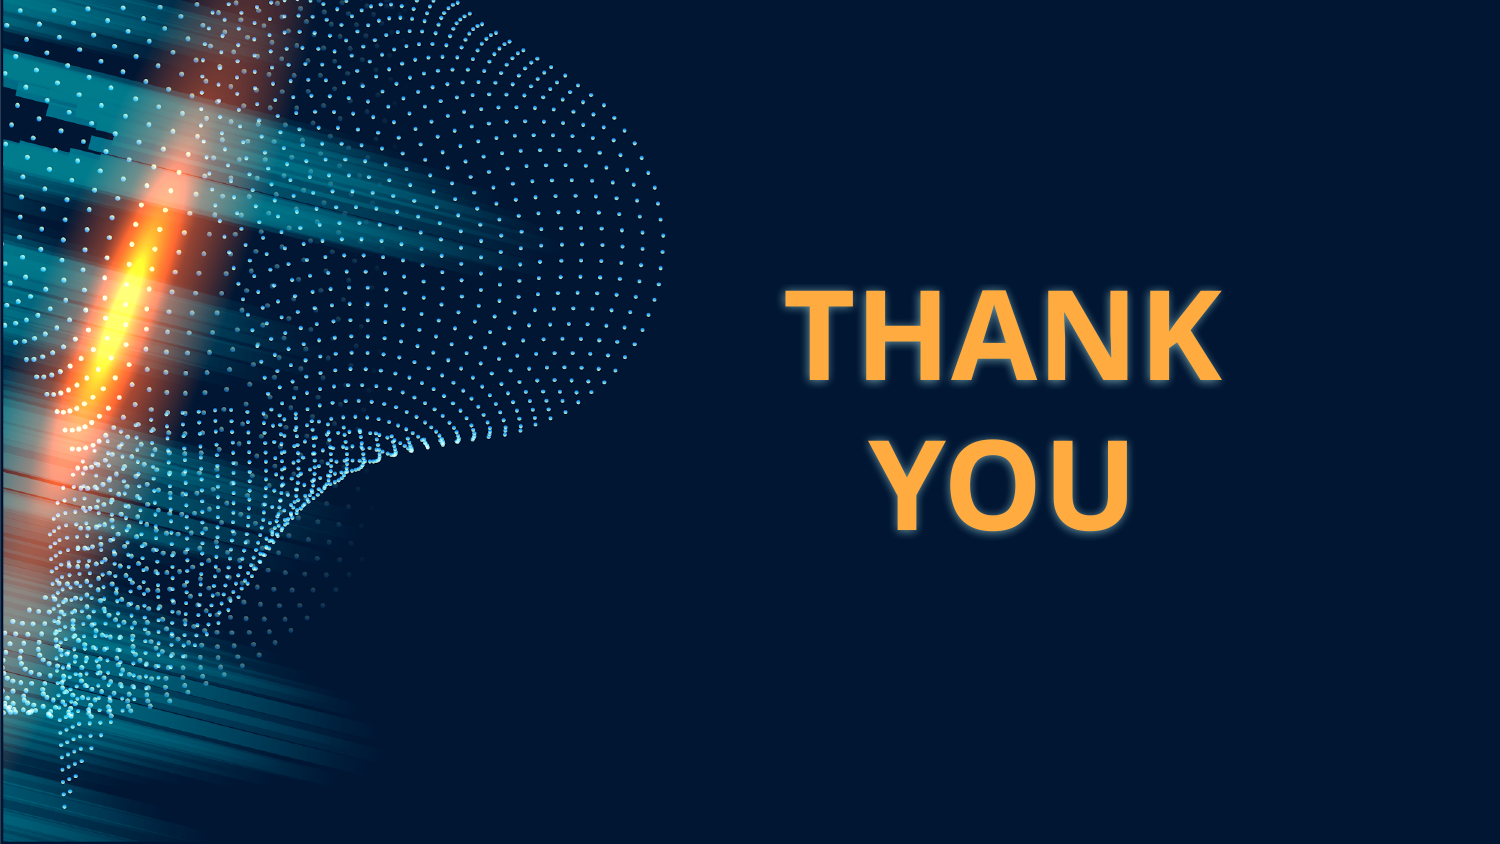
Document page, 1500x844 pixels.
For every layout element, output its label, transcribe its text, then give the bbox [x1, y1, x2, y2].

title THANK YOU [702, 464, 1303, 571]
picture [0, 0, 1500, 844]
